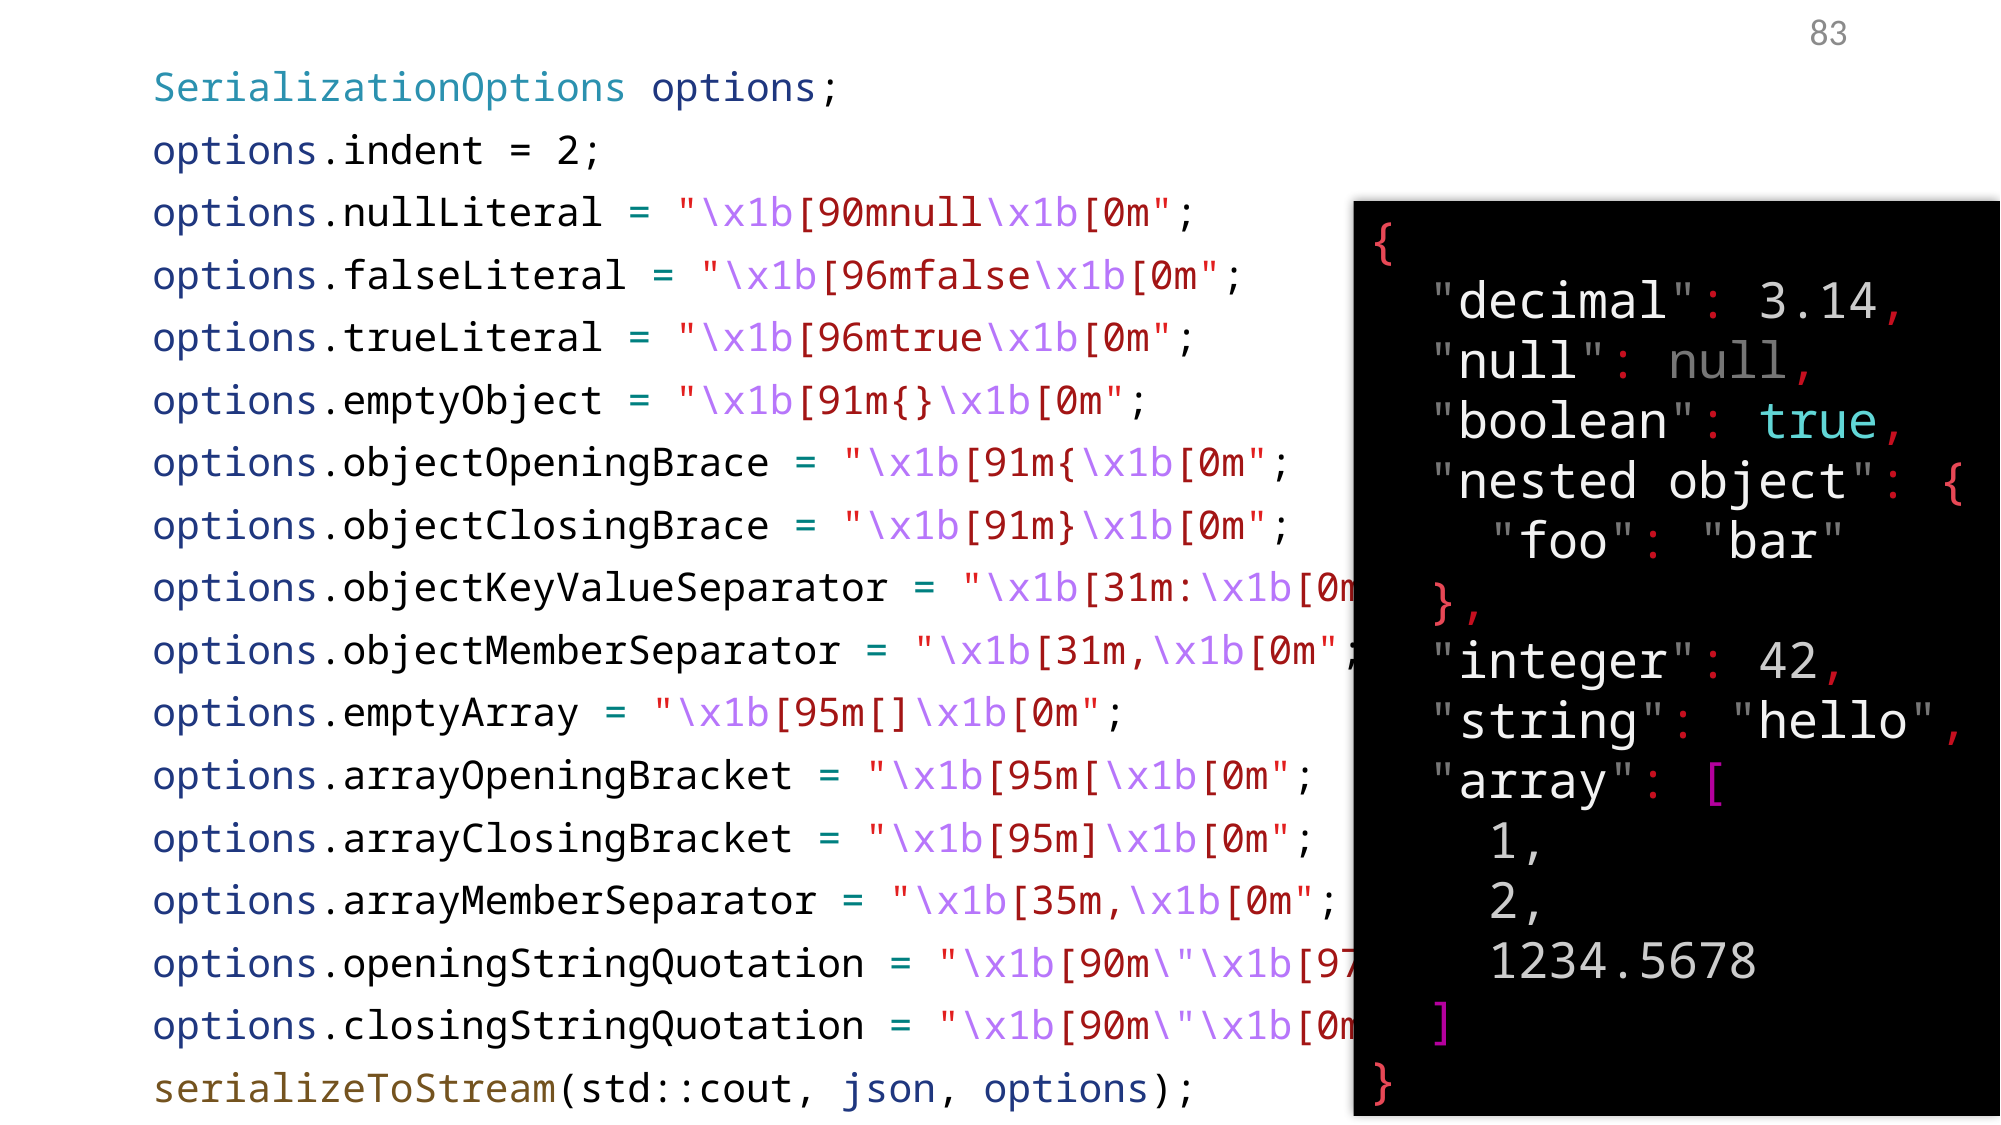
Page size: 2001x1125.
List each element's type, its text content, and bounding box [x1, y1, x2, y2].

slide_number 83 [1412, 0, 1863, 60]
text_box { "decimal": 3.14, "null": null, "boolean": true, "nested object": { "foo": "bar" }, "integer": 42, "string": "hello", "array": [ 1, 2, 1234.5678 ] } [1353, 201, 2000, 1116]
list SerializationOptions options; options.indent = 2; options.nullLiteral = "\x1b[90mnull\x1b[0m"; options.falseLiteral = "\x1b[96mfalse\x1b[0m"; options.trueLiteral = "\x1b[96mtrue\x1b[0m"; options.emptyObject = "\x1b[91m{}\x1b[0m"; options.objectOpeningBrace = "\x1b[91m{\x1b[0m"; options.objectClosingBrace = "\x1b[91m}\x1b[0m"; options.objectKeyValueSeparator = "\x1b[31m:\x1b[0m "; options.objectMemberSeparator = "\x1b[31m,\x1b[0m"; options.emptyArray = "\x1b[95m[]\x1b[0m"; options.arrayOpeningBracket = "\x1b[95m[\x1b[0m"; options.arrayClosingBracket = "\x1b[95m]\x1b[0m"; options.arrayMemberSeparator = "\x1b[35m,\x1b[0m"; options.openingStringQuotation = "\x1b[90m\"\x1b[97m"; options.closingStringQuotation = "\x1b[90m\"\x1b[0m"; serializeToStream(std::cout, json, options); [137, 59, 1863, 1125]
